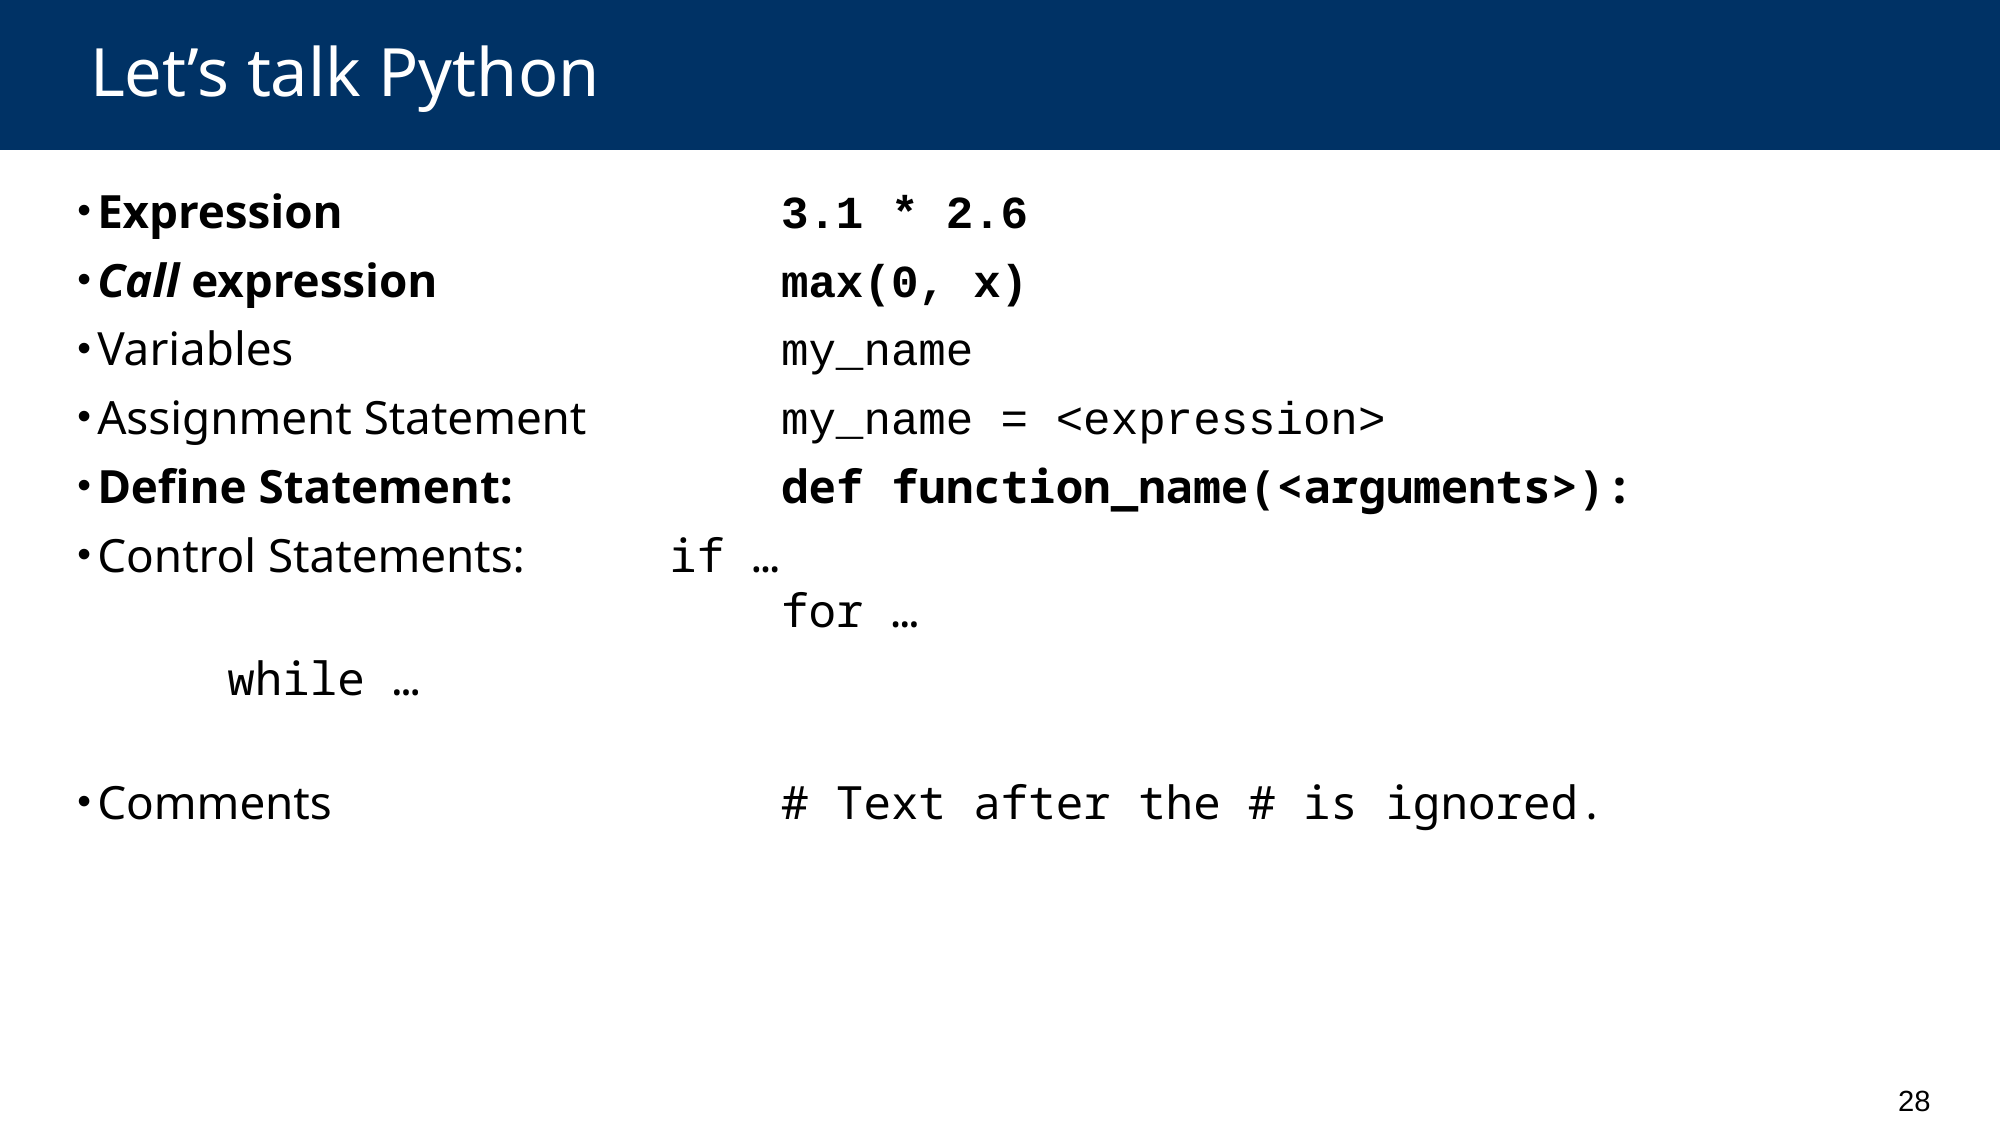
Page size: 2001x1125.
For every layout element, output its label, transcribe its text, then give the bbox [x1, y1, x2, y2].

list Expression 3.1 * 2.6 Call expression max(0, x) Variables my_name Assignment Statement my_name = <expression> Define Statement: def function_name(<arguments>): Control Statements: if … for … while … Comments # Text after the # is ignored. [62, 174, 1663, 1038]
slide_number 28 [1883, 1074, 2000, 1125]
title Let’s talk Python [0, 0, 2000, 152]
